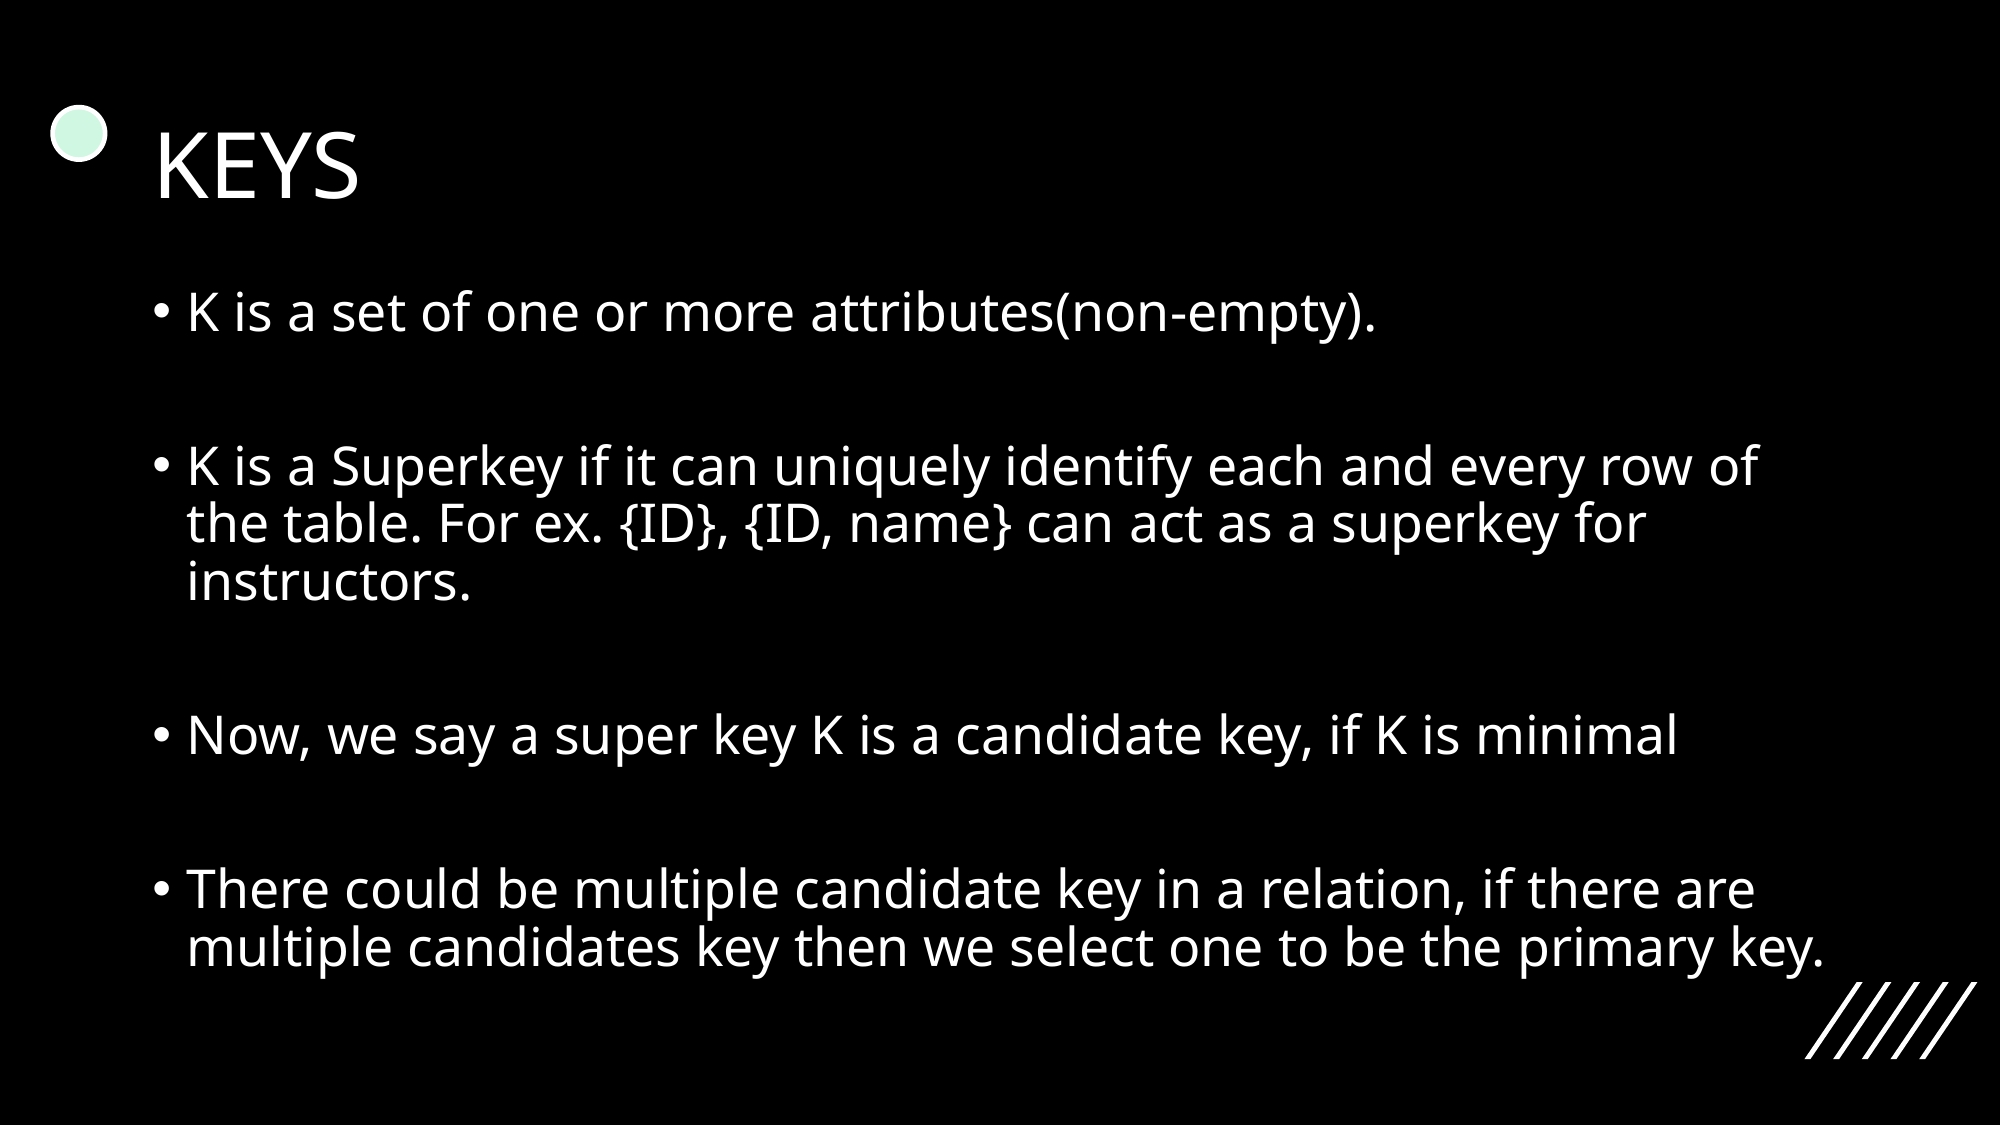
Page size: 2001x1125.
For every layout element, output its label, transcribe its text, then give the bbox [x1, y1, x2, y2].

title KEYS [137, 59, 1863, 277]
list K is a set of one or more attributes(non-empty). K is a Superkey if it can uniquely identify each and every row of the table. For ex. {ID}, {ID, name} can act as a superkey for instructors. Now, we say a super key K is a candidate key, if K is minimal There could be multiple candidate key in a relation, if there are multiple candidates key then we select one to be the primary key. [137, 277, 1863, 992]
